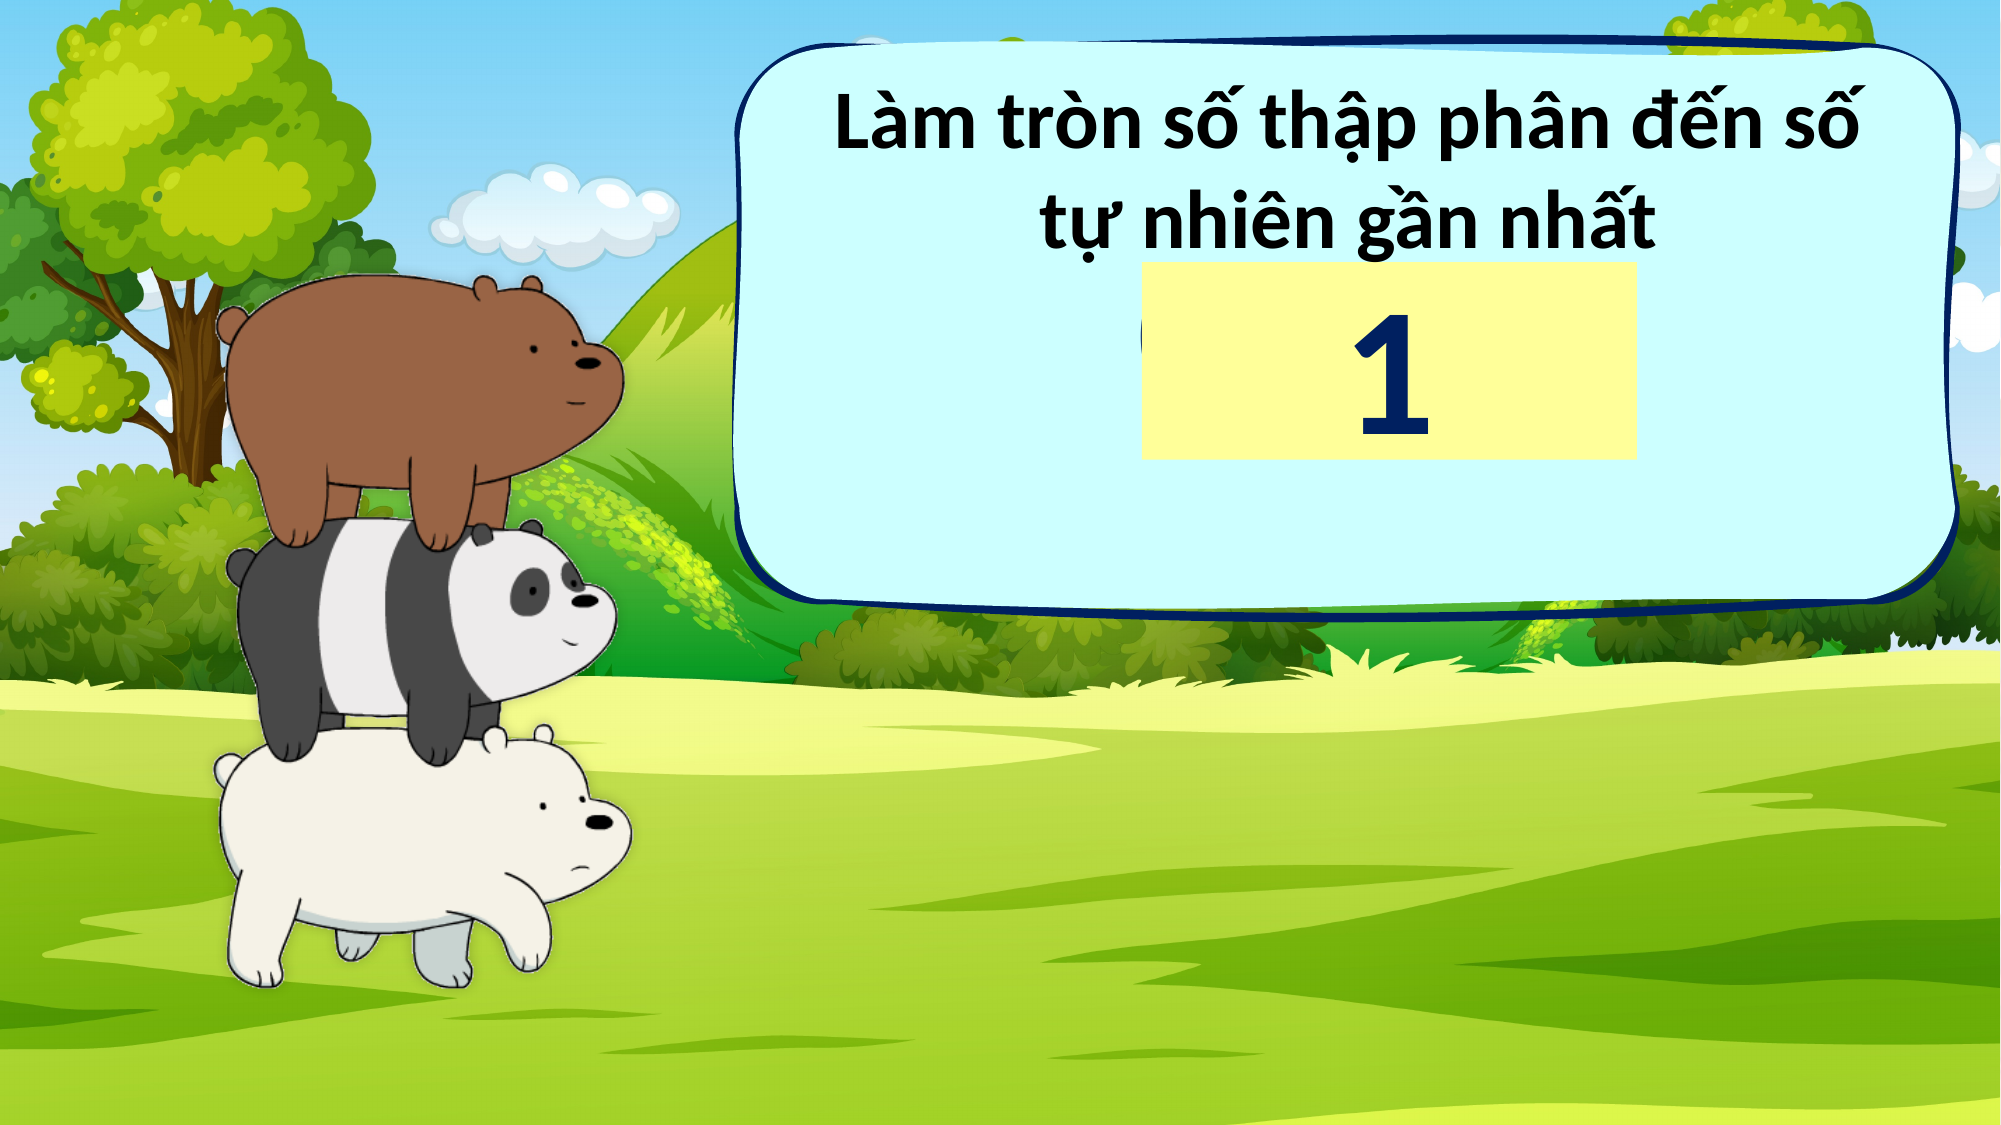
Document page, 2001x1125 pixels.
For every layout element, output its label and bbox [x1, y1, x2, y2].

picture [112, 215, 684, 1035]
text_box [0, 0, 2000, 1125]
